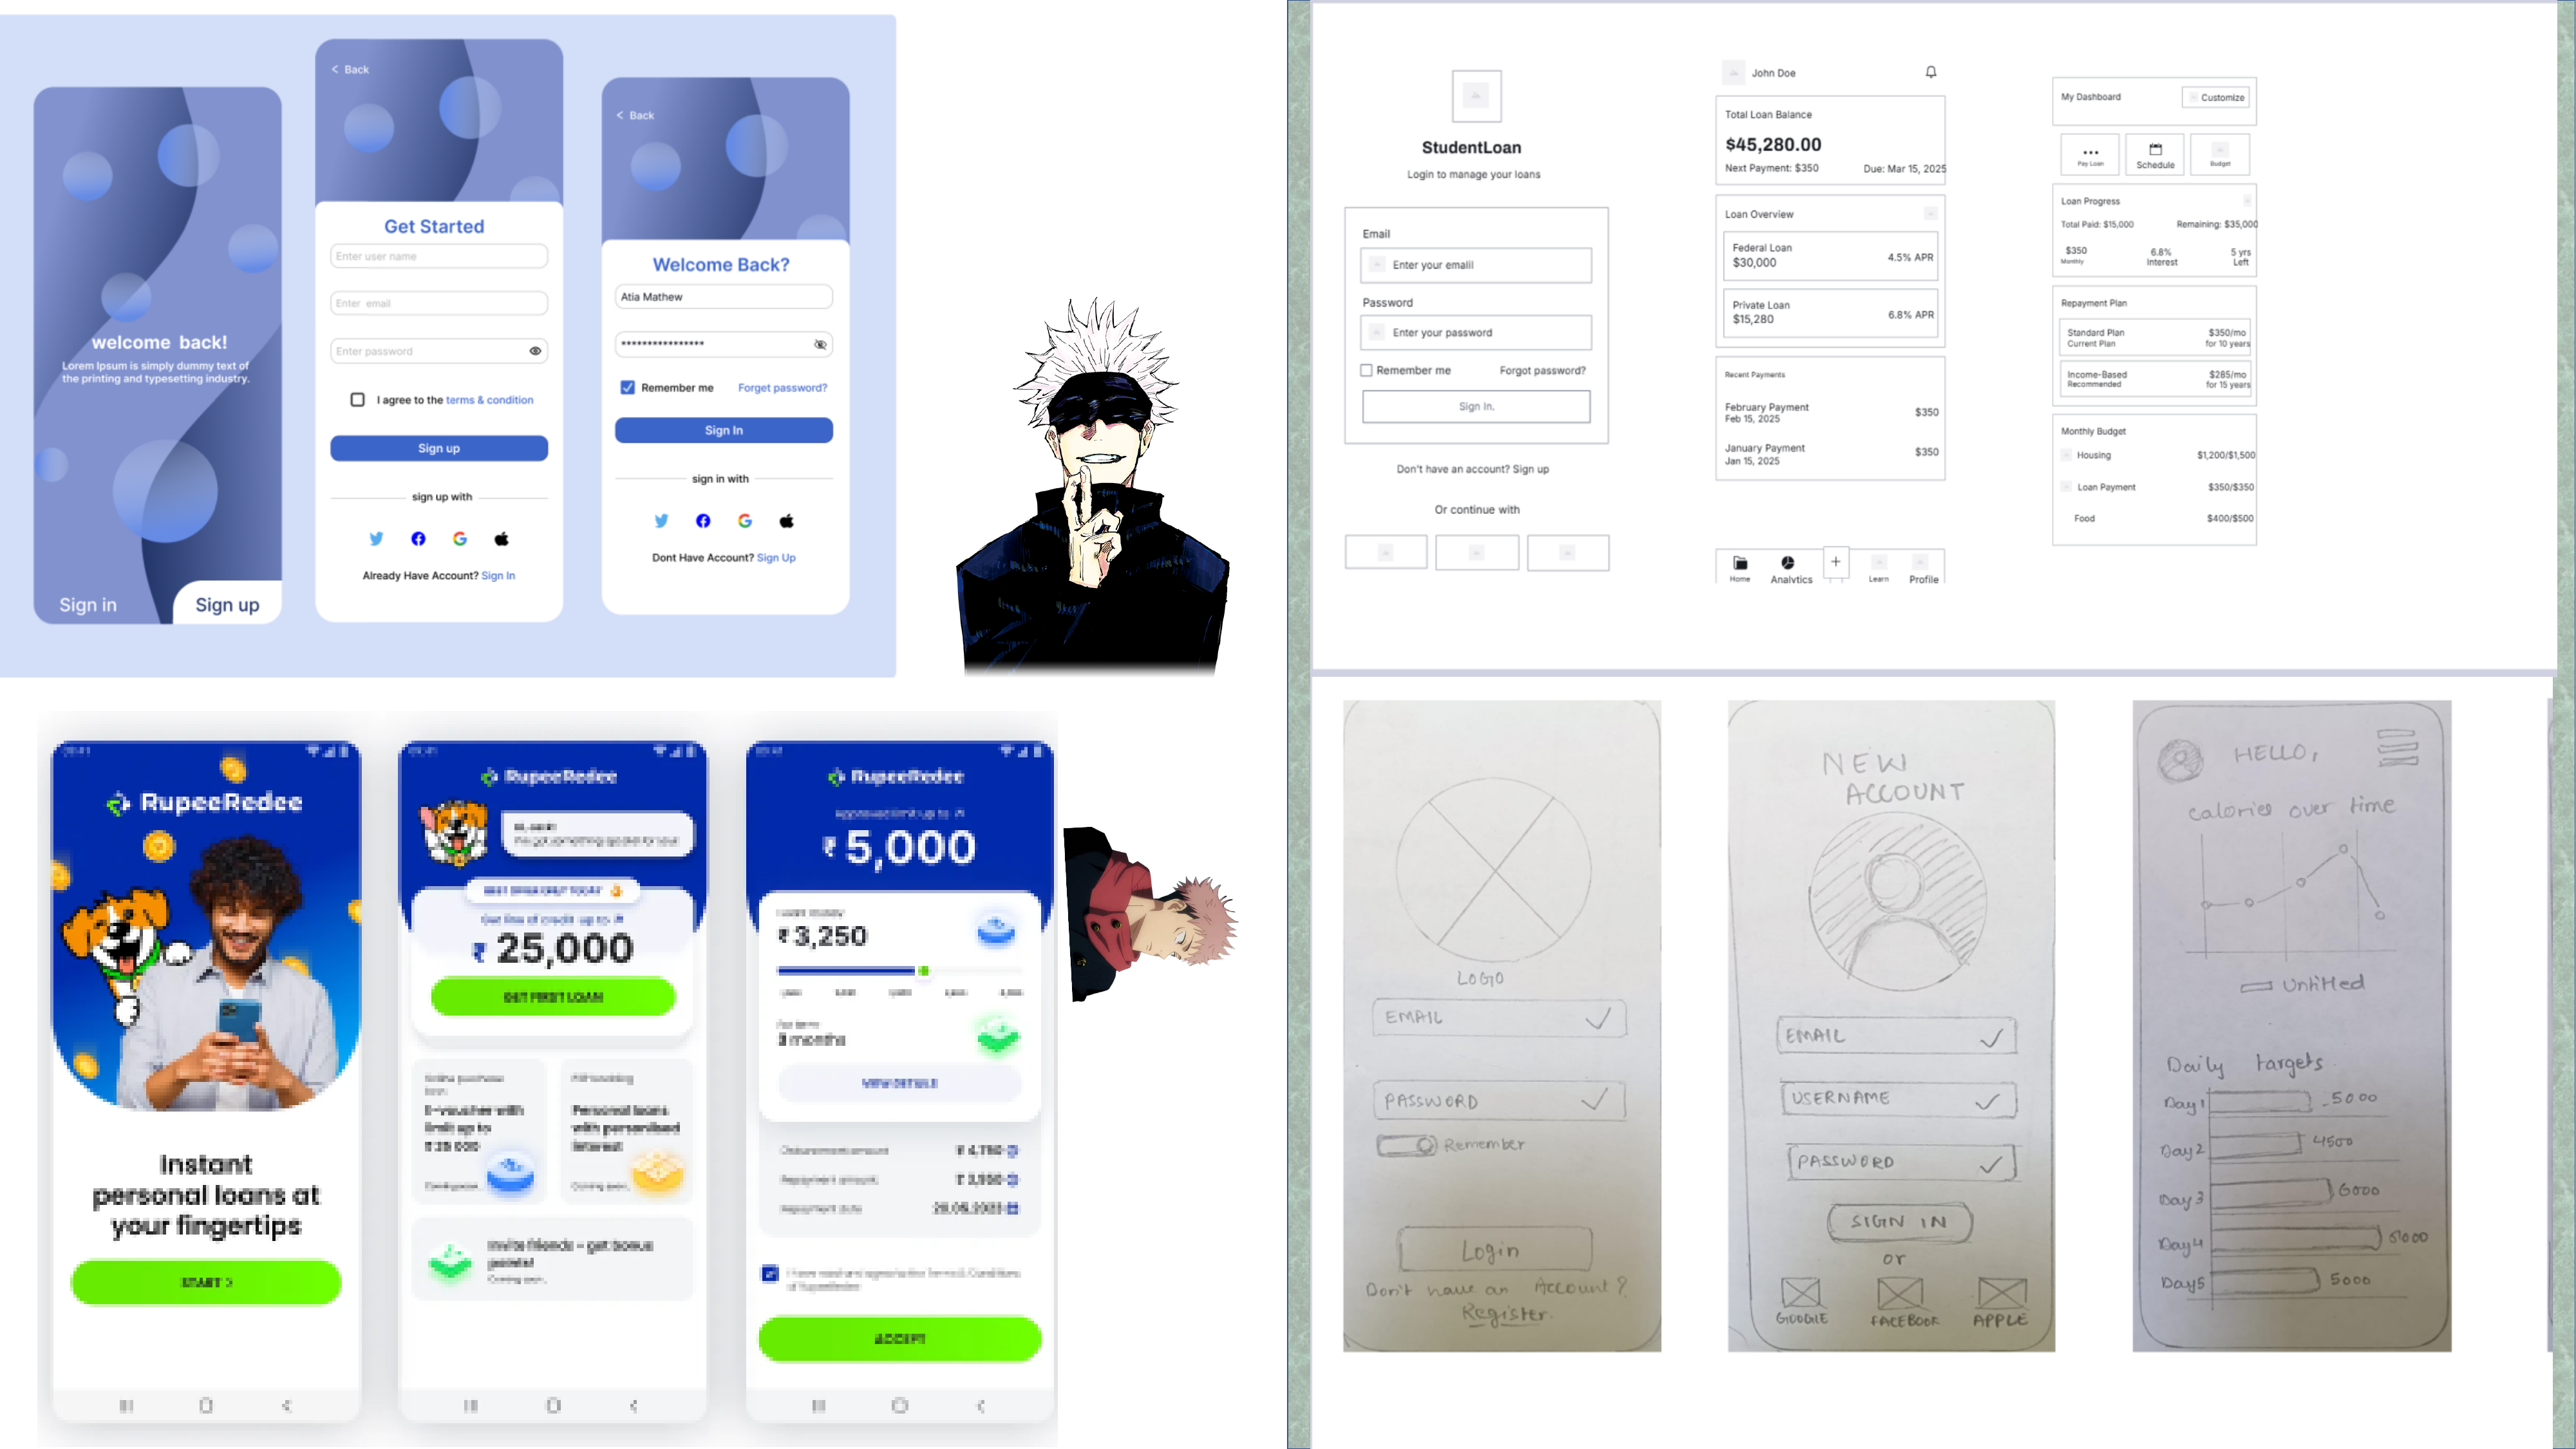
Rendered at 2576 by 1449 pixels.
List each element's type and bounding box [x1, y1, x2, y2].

text_box [2553, 0, 2576, 1449]
picture [1310, 0, 2557, 1449]
picture [955, 296, 1230, 677]
text_box [1287, 0, 1310, 1449]
picture [0, 0, 898, 677]
picture [1064, 817, 1270, 1015]
picture [37, 711, 1058, 1447]
